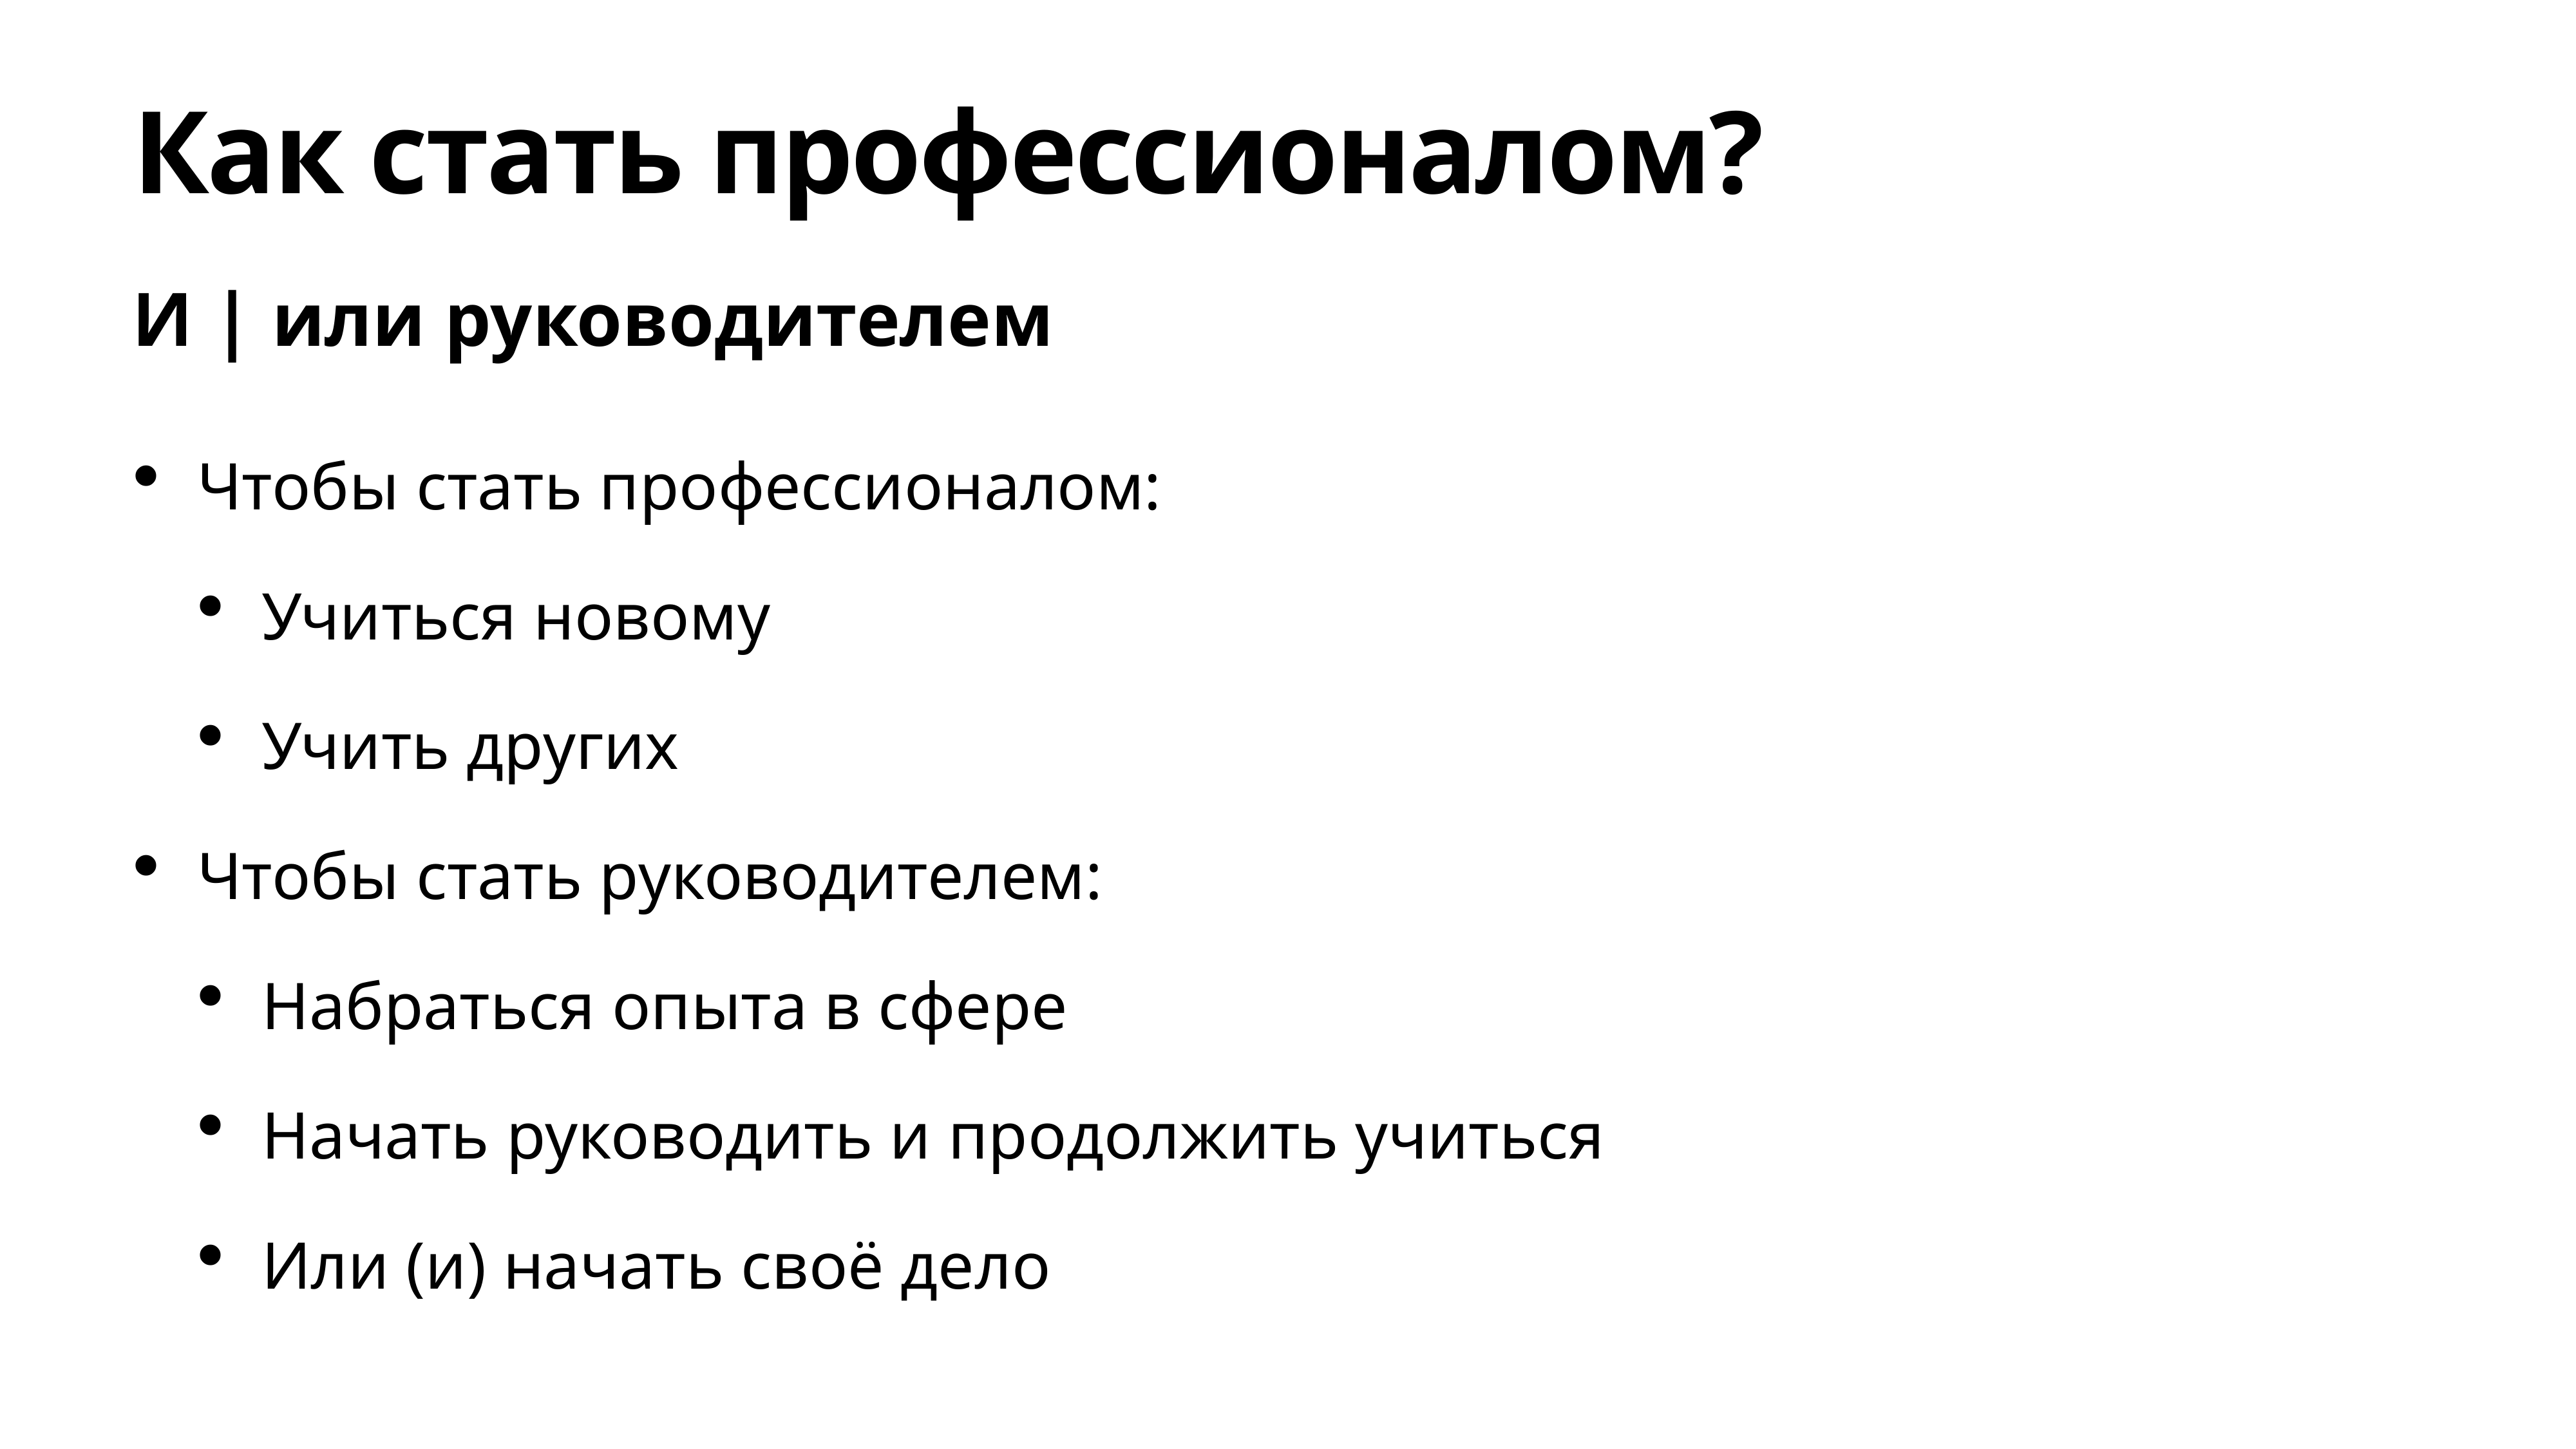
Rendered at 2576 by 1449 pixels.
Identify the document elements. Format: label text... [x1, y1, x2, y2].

list И | или руководителем [127, 267, 2449, 367]
list Чтобы стать профессионалом: Учиться новому Учить других Чтобы стать руководителем: Набраться опыта в сфере Начать руководить и продолжить учиться Или (и) начать своё дело [127, 448, 2449, 1321]
title Как стать профессионалом? [127, 100, 2449, 252]
